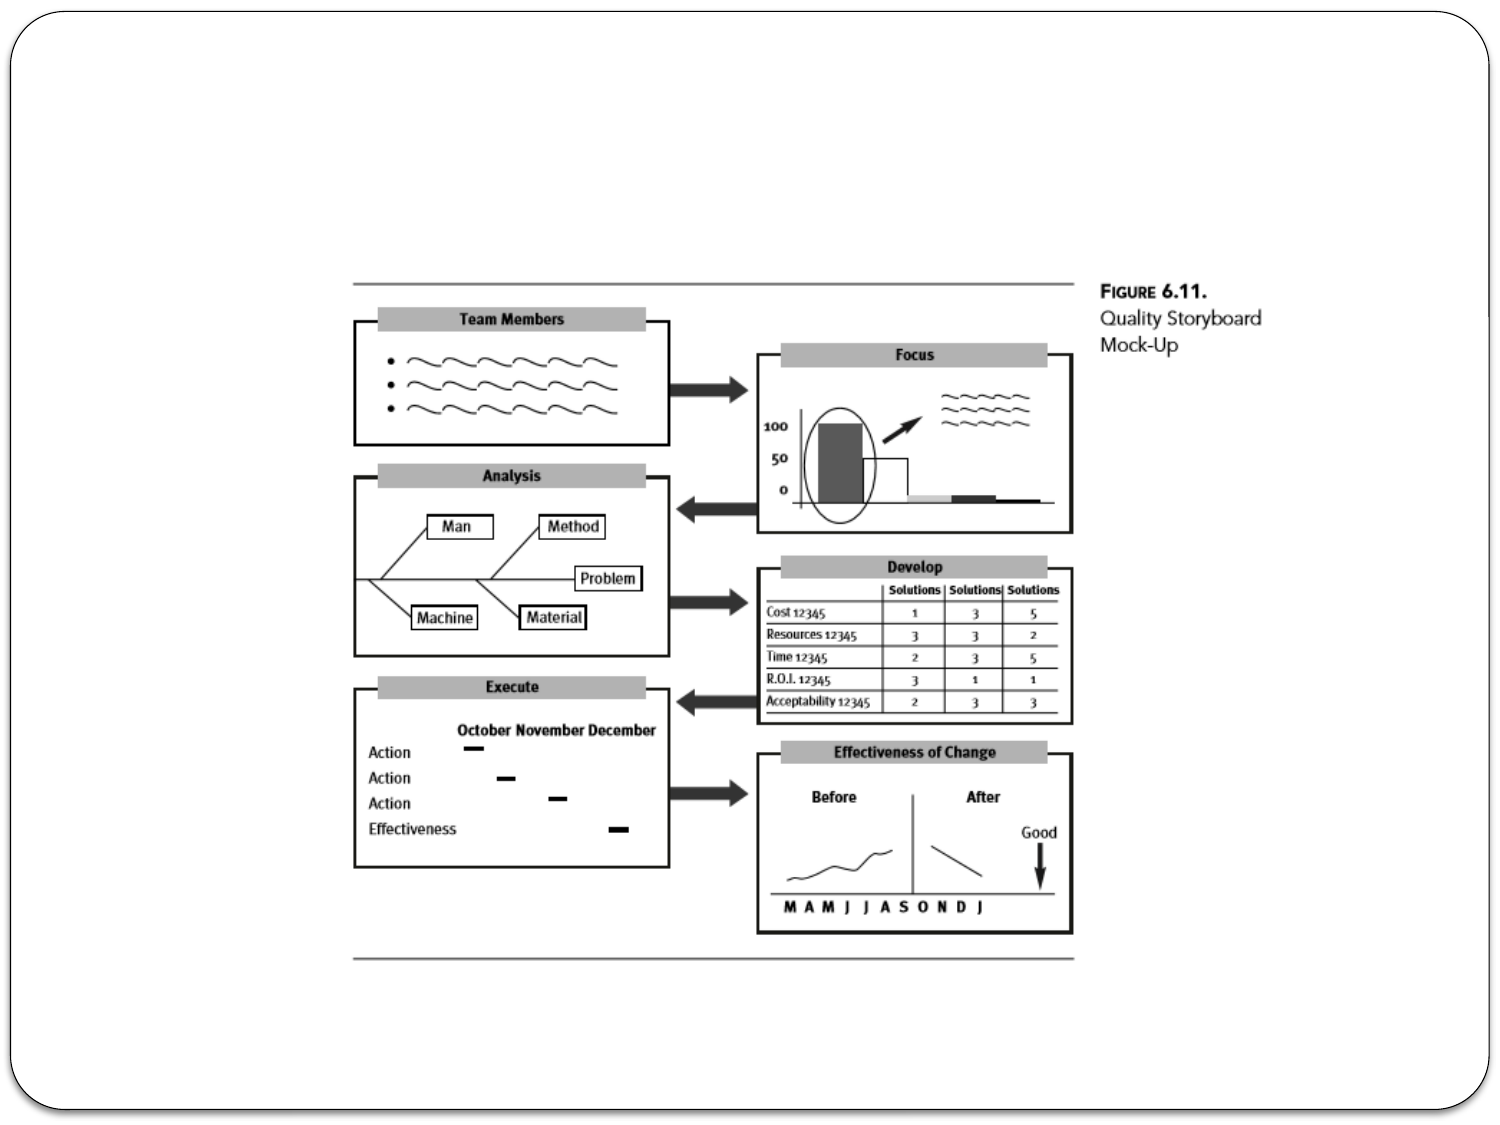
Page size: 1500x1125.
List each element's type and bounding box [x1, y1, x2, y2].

list [301, 237, 1274, 988]
